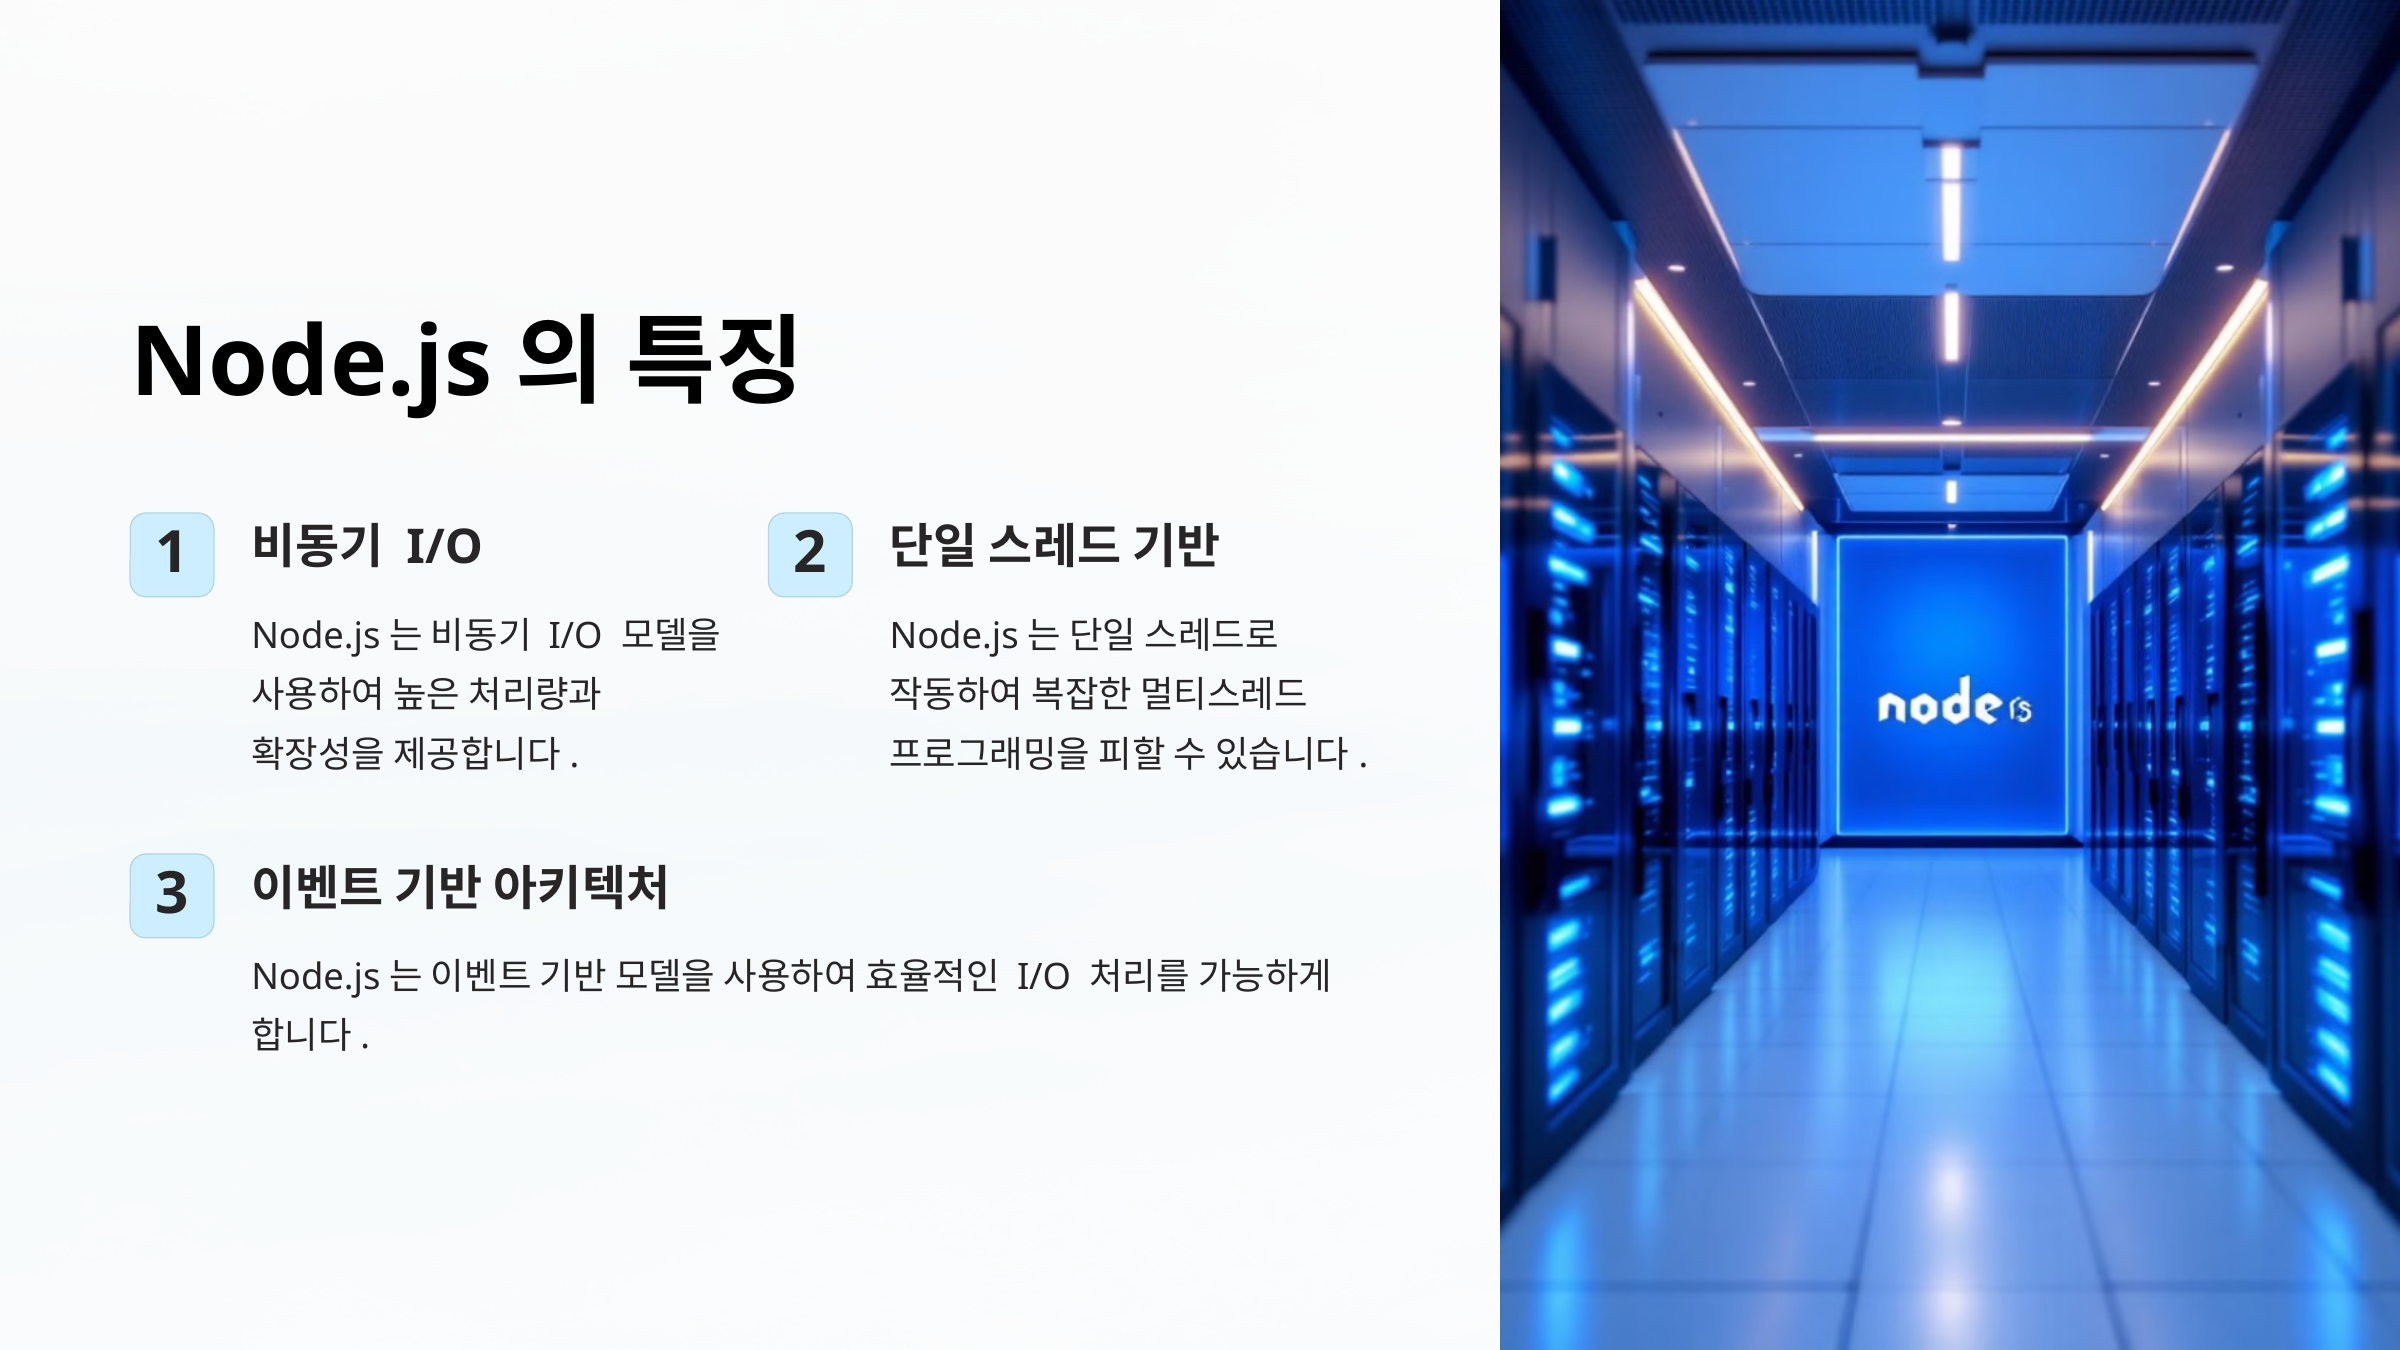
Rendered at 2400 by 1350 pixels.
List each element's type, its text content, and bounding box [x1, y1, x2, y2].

text_box [130, 854, 214, 938]
text_box [130, 513, 214, 597]
text_box Node.js는 이벤트 기반 모델을 사용하여 효율적인 I/O 처리를 가능하게 합니다. [251, 937, 1370, 1057]
text_box Node.js는 단일 스레드로 작동하여 복잡한 멀티스레드 프로그래밍을 피할 수 있습니다. [889, 596, 1370, 775]
text_box 1 [159, 525, 185, 585]
text_box 3 [155, 866, 189, 926]
picture [1499, 0, 2400, 1350]
text_box 2 [793, 525, 828, 585]
text_box 이벤트 기반 아키텍처 [251, 854, 740, 916]
text_box 비동기 I/O [251, 513, 732, 575]
text_box Node.js는 비동기 I/O 모델을 사용하여 높은 처리량과 확장성을 제공합니다. [251, 596, 732, 775]
text_box [768, 513, 853, 597]
text_box 단일 스레드 기반 [889, 513, 1370, 575]
text_box Node.js의 특징 [130, 293, 1107, 416]
